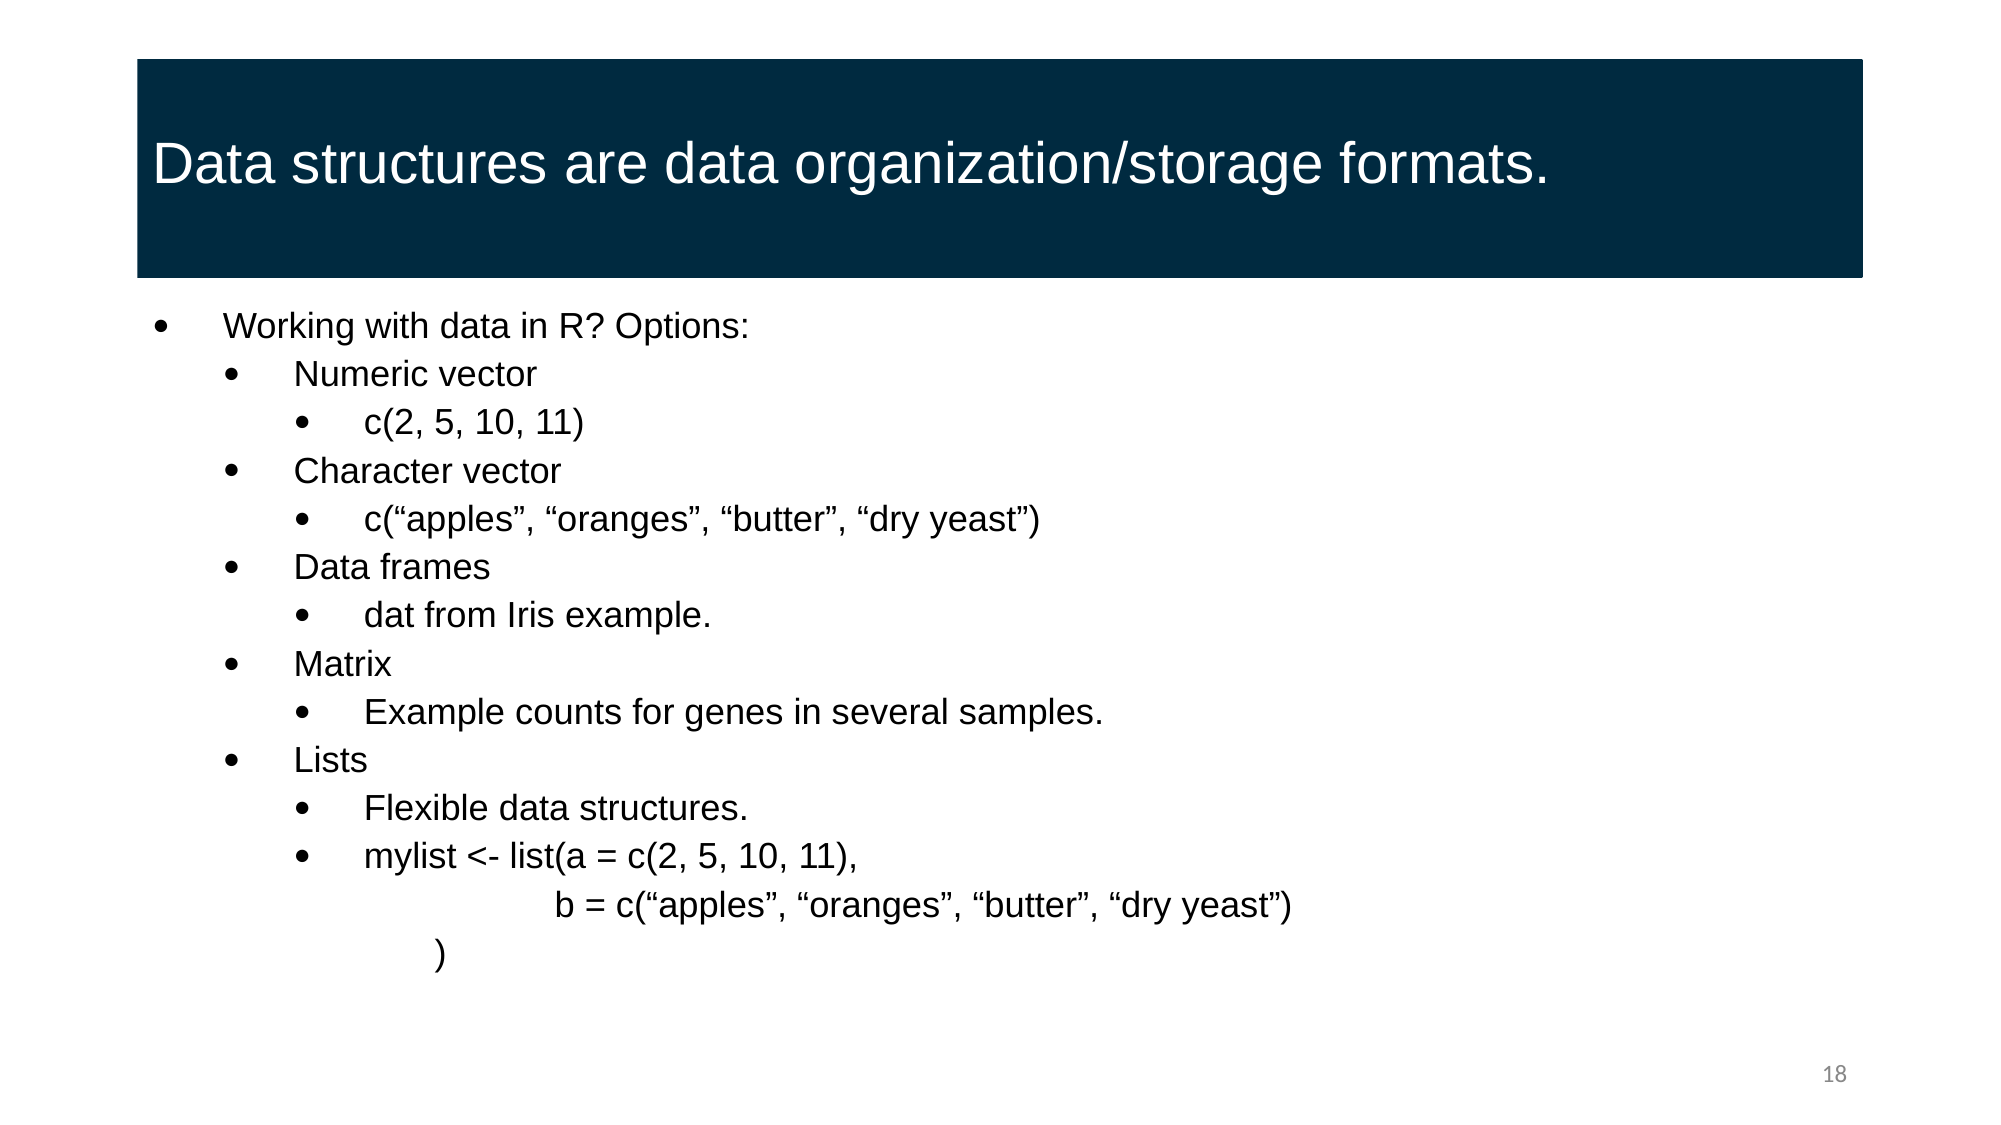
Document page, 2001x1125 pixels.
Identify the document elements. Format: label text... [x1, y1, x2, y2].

title Data structures are data organization/storage formats. [137, 59, 1863, 278]
list Working with data in R? Options: Numeric vector c(2, 5, 10, 11) Character vector c(“apples”, “oranges”, “butter”, “dry yeast”) Data frames dat from Iris example. Matrix Example counts for genes in several samples. Lists Flexible data structures. mylist <- list(a = c(2, 5, 10, 11), b = c(“apples”, “oranges”, “butter”, “dry yeast”) ) [137, 299, 1863, 987]
slide_number ‹#› [1412, 1042, 1863, 1103]
